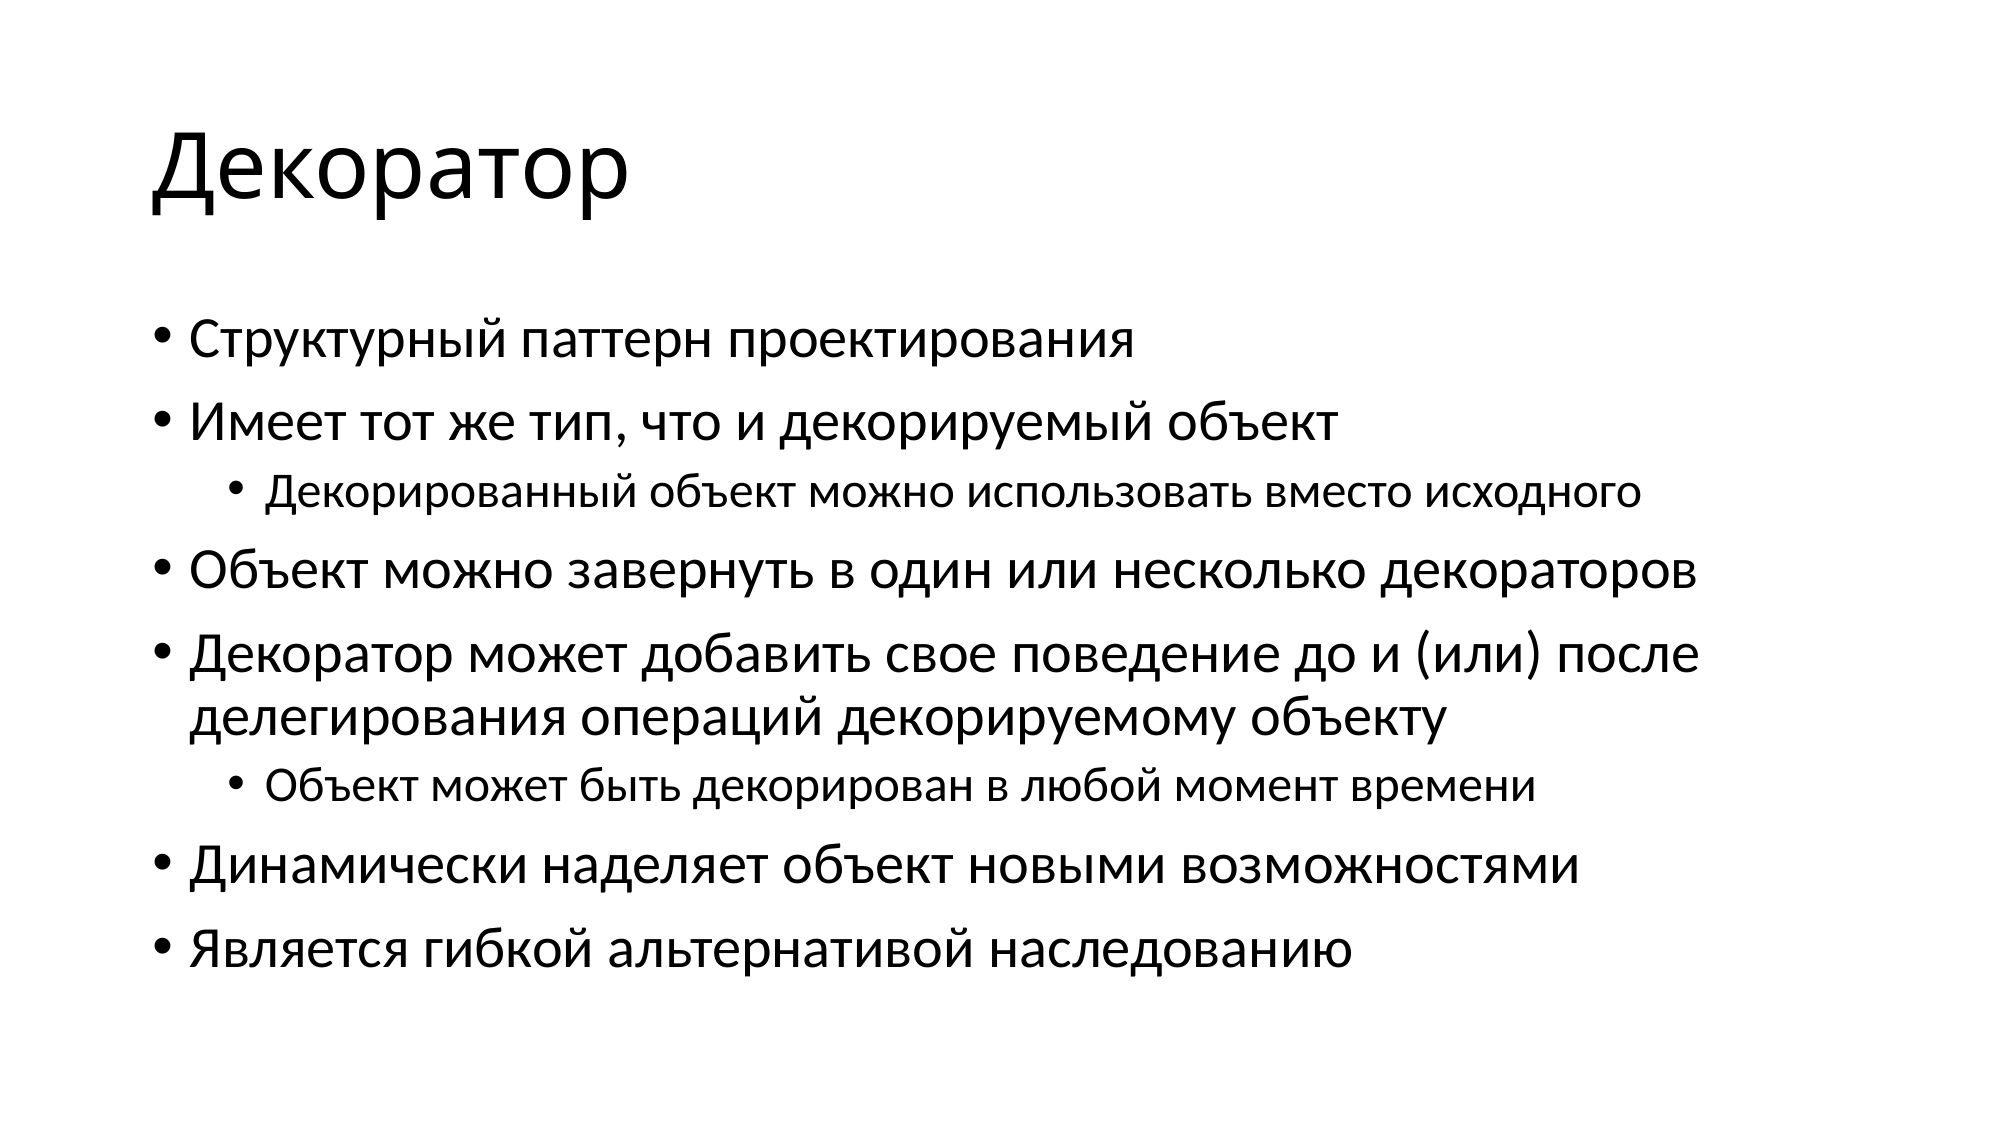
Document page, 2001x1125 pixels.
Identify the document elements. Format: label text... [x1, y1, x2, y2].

title Декоратор [137, 59, 1863, 278]
list Структурный паттерн проектирования Имеет тот же тип, что и декорируемый объект Декорированный объект можно использовать вместо исходного Объект можно завернуть в один или несколько декораторов Декоратор может добавить свое поведение до и (или) после делегирования операций декорируемому объекту Объект может быть декорирован в любой момент времени Динамически наделяет объект новыми возможностями Является гибкой альтернативой наследованию [137, 299, 1863, 1014]
